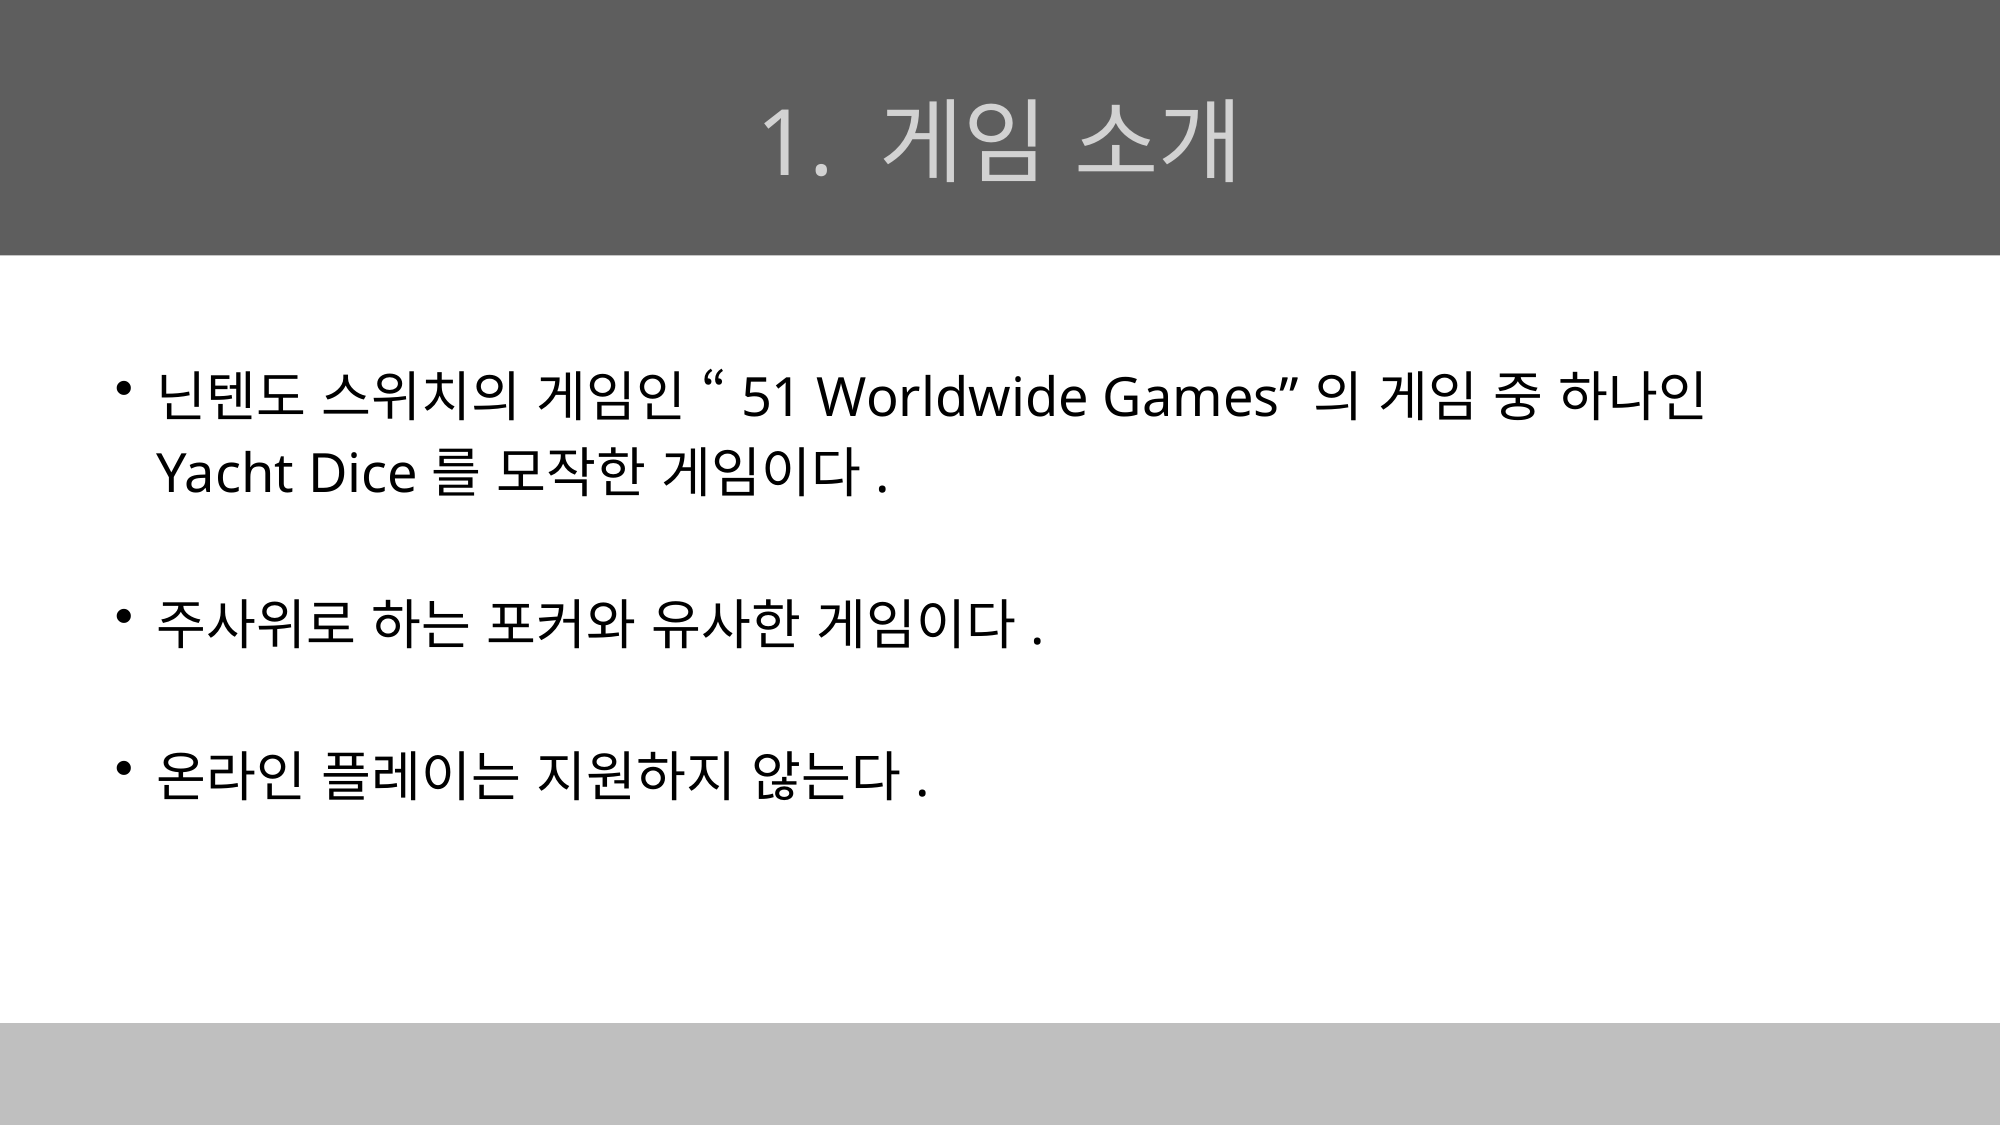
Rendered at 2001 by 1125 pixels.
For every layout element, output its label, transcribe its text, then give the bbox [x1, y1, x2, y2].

list 닌텐도 스위치의 게임인 “51 Worldwide Games”의 게임 중 하나인 Yacht Dice를 모작한 게임이다. 주사위로 하는 포커와 유사한 게임이다. 온라인 플레이는 지원하지 않는다. [99, 264, 1901, 1007]
title 1. 게임 소개 [99, 45, 1901, 233]
